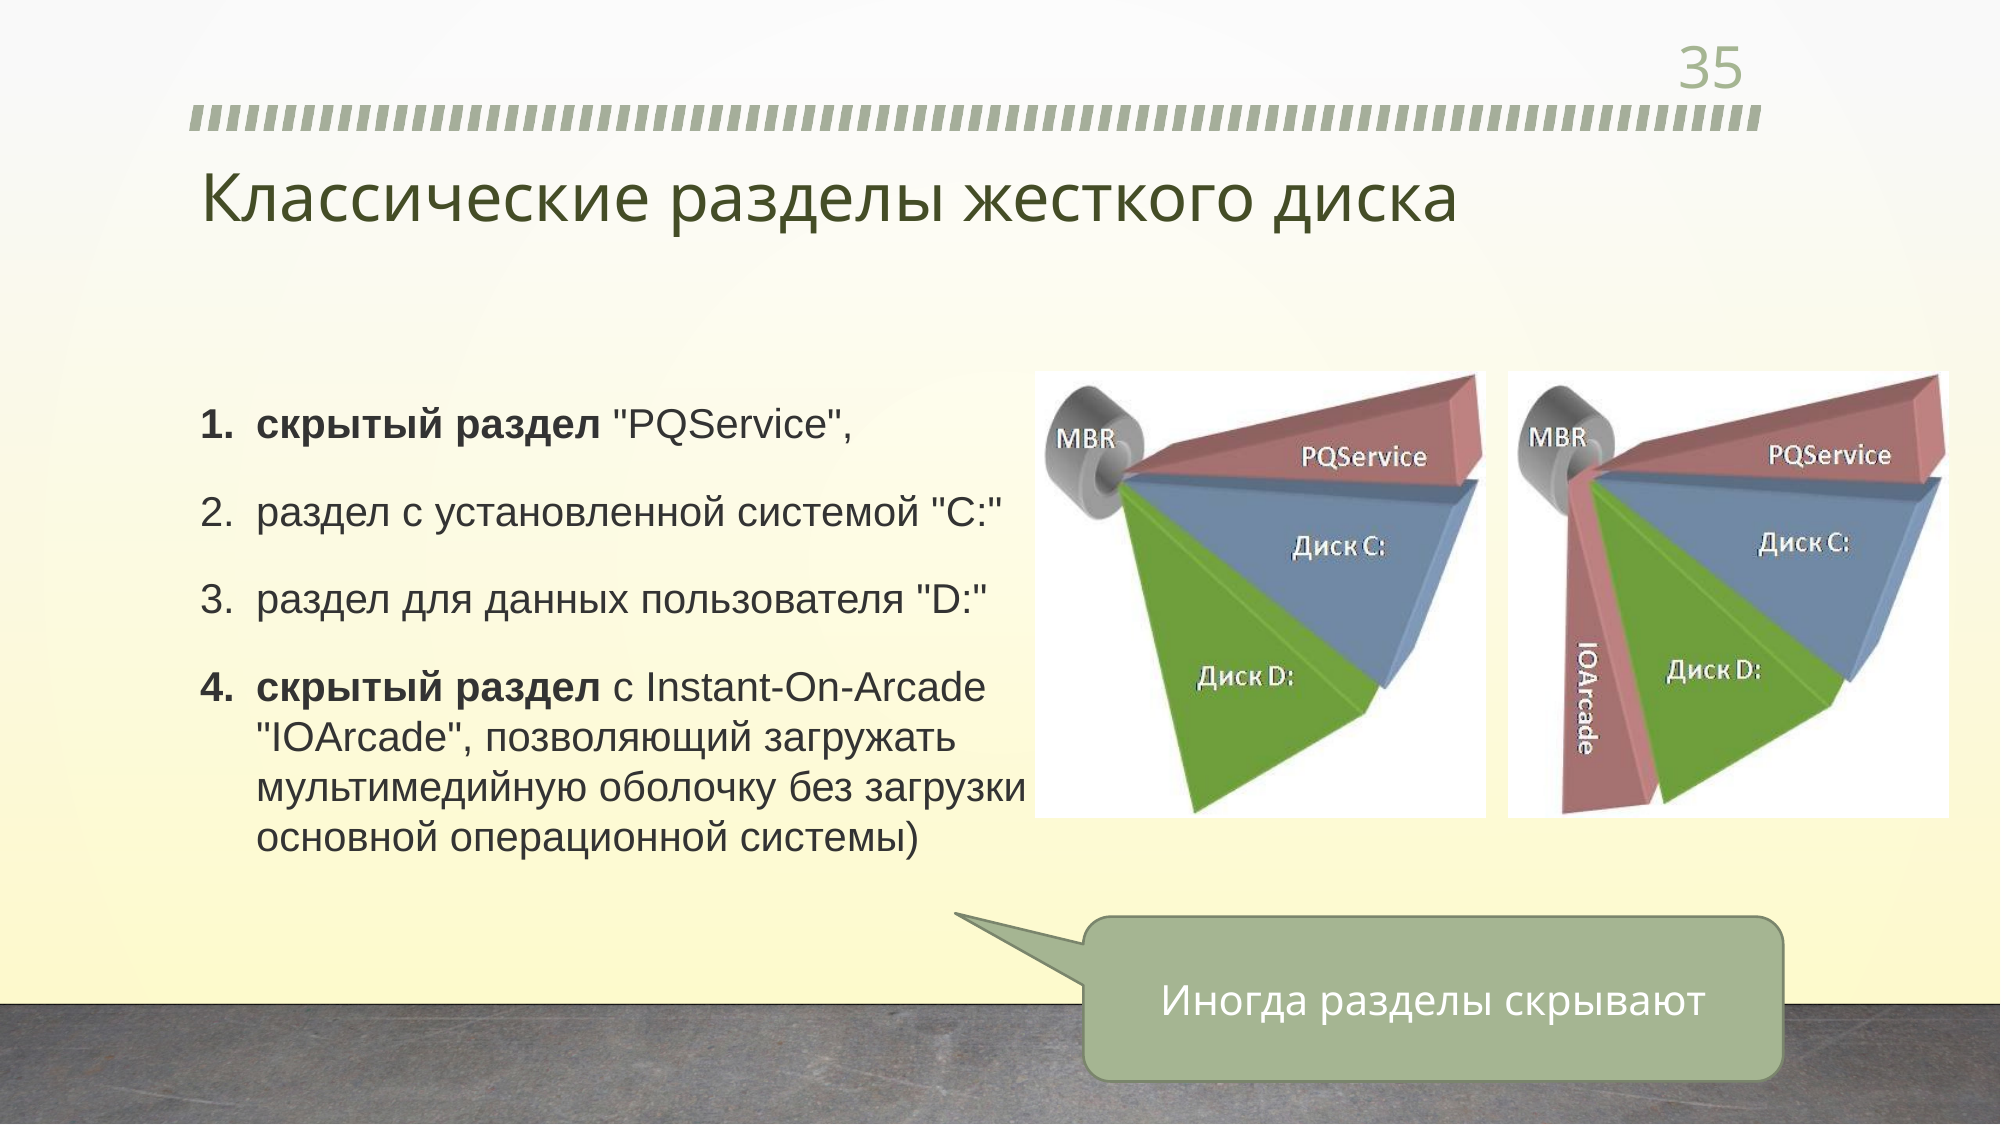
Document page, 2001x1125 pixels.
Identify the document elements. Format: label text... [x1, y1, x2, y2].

text_box Иногда разделы скрывают [953, 911, 1785, 1083]
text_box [1034, 371, 1950, 818]
title Классические разделы жесткого диска [185, 156, 1762, 255]
text_box скрытый раздел "PQService", раздел с установленной системой "C:" раздел для данных пользователя "D:" скрытый раздел с Instant-On-Arcade "IOArcade", позволяющий загружать мультимедийную оболочку без загрузки основной операционной системы) [185, 389, 1056, 867]
picture [0, 1004, 2000, 1124]
slide_number 35 [1626, 22, 1760, 106]
